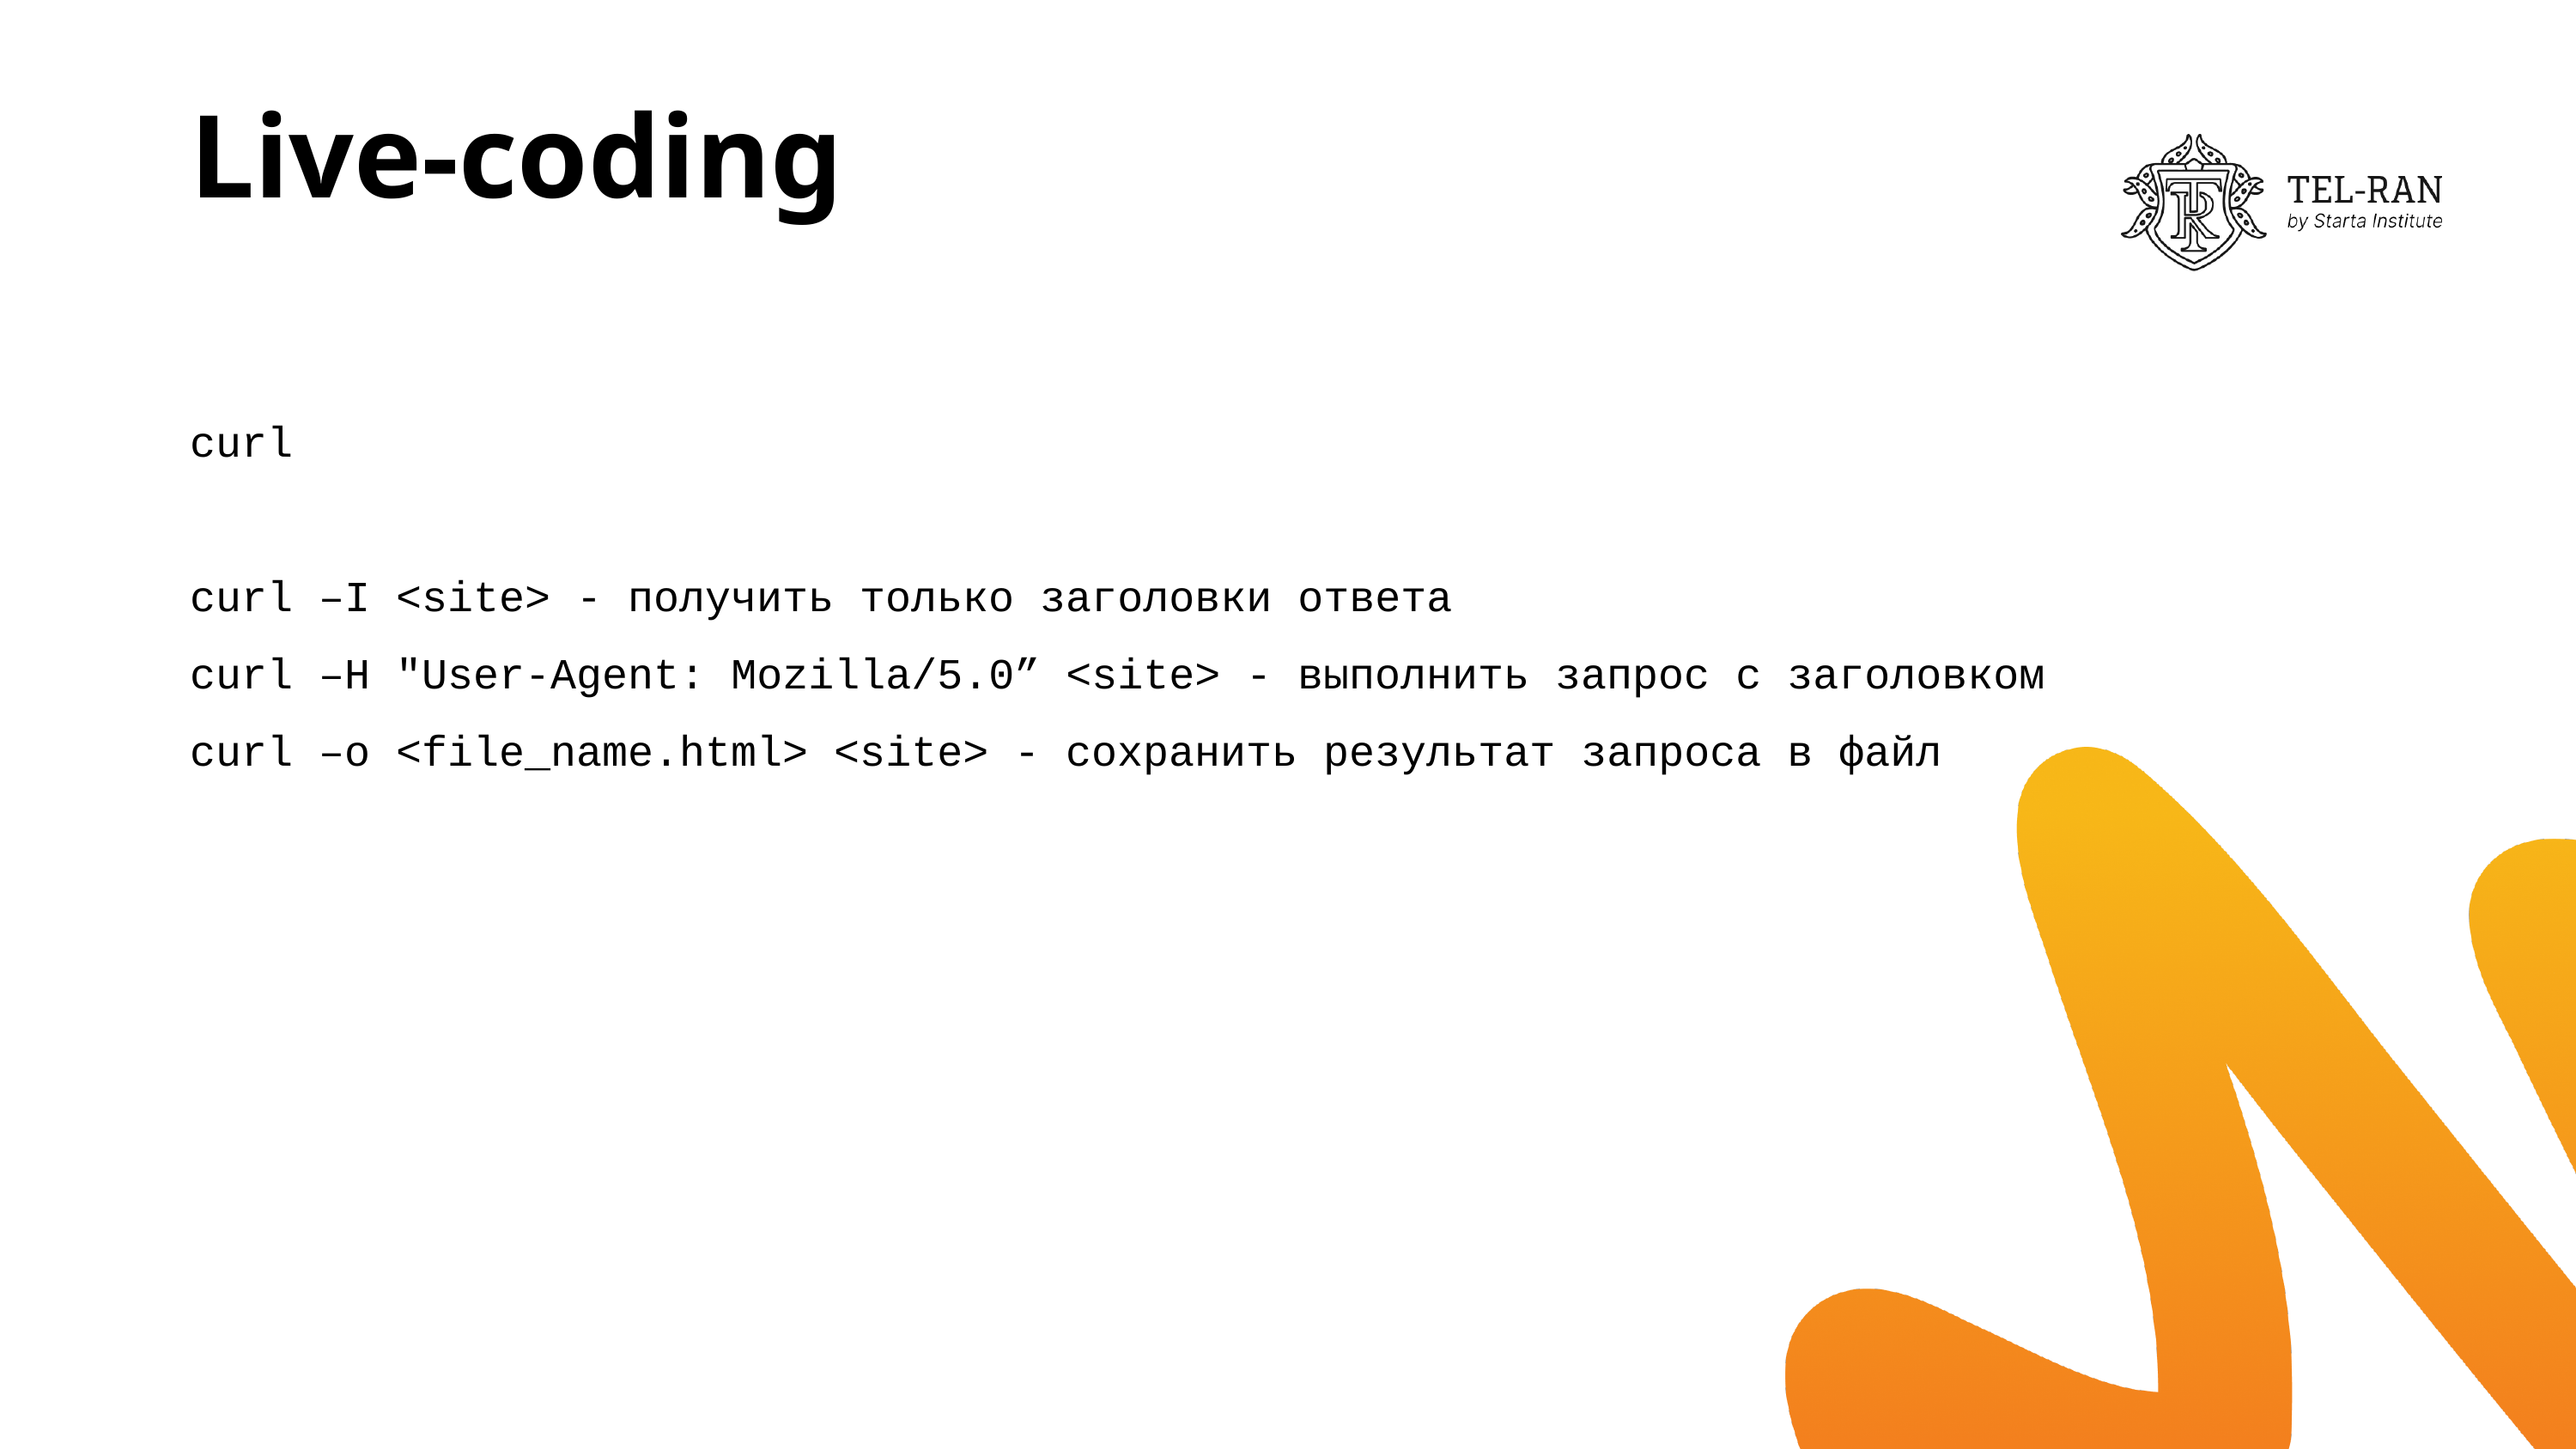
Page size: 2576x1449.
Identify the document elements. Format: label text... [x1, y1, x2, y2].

text_box сurl curl –I <site> - получить только заголовки ответа curl –H "User-Agent: Mozilla/5.0” <site> - выполнить запрос с заголовком curl –o <file_name.html> <site> - сохранить результат запроса в файл [177, 382, 2537, 781]
picture [1620, 747, 2576, 1449]
picture [2121, 134, 2442, 271]
title Live-coding [177, 76, 2107, 358]
